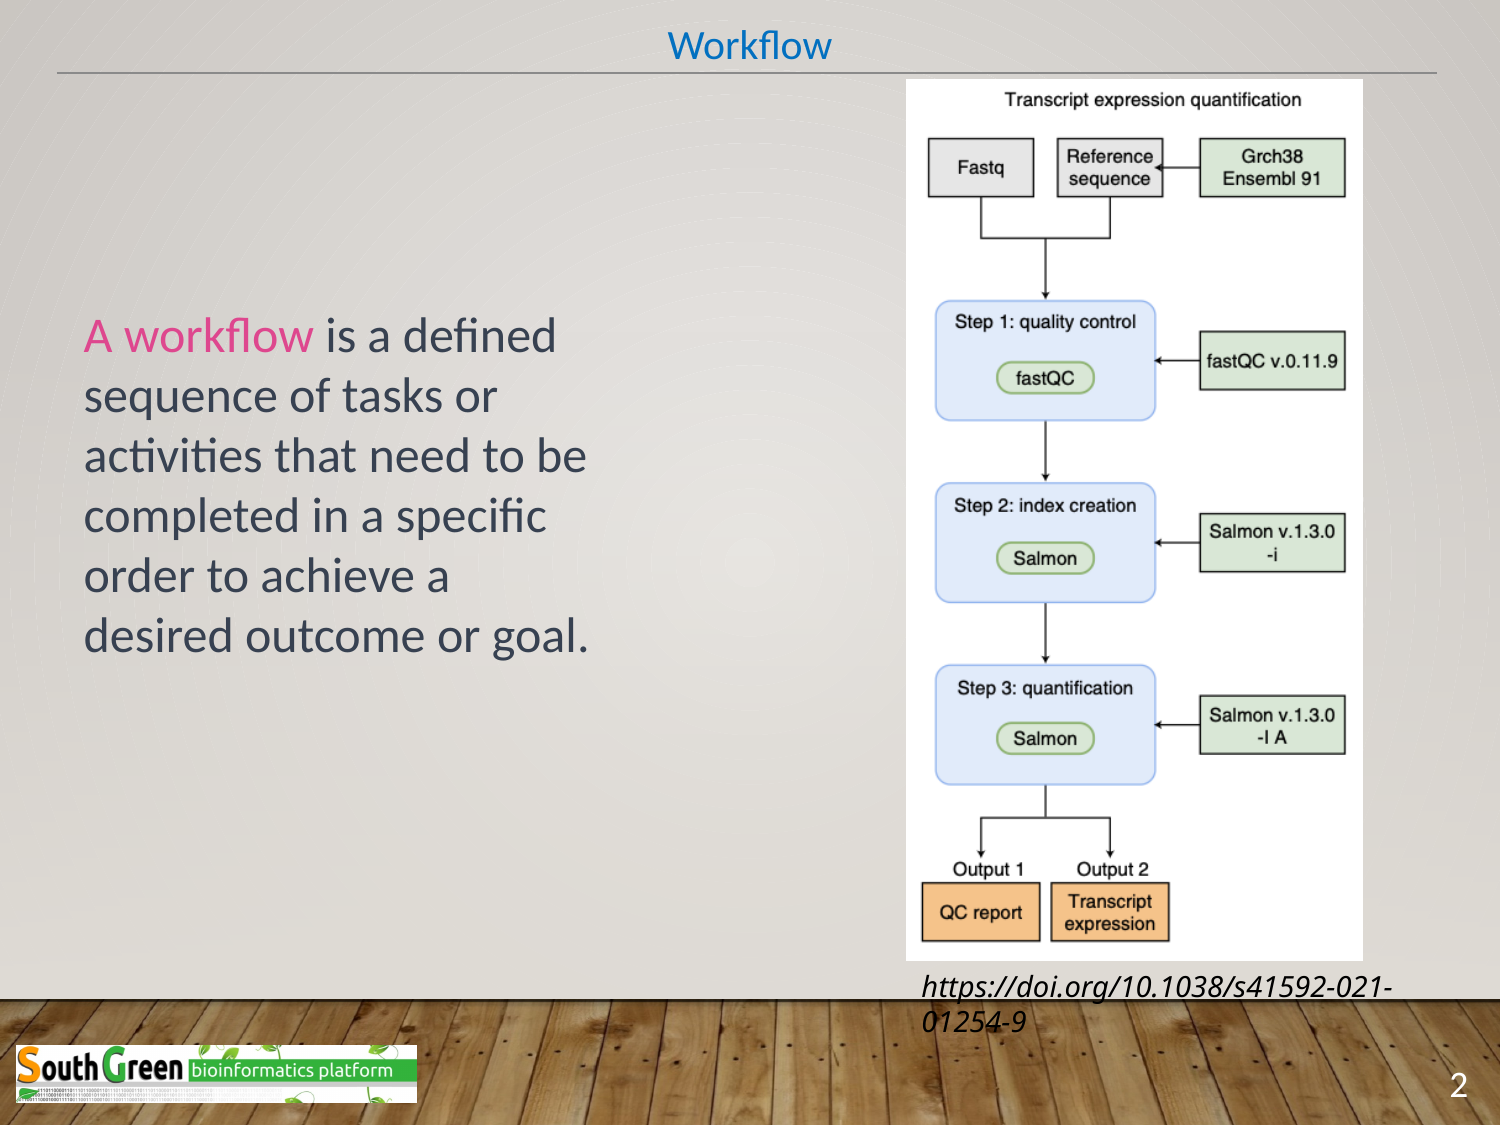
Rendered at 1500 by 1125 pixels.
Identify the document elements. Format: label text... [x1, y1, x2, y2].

list Workflow [0, 0, 1500, 73]
picture [0, 999, 1500, 1125]
text_box A workflow is a defined sequence of tasks or activities that need to be completed in a specific order to achieve a desired outcome or goal. [68, 294, 615, 670]
picture [906, 79, 1364, 961]
slide_number 2 [1378, 1052, 1484, 1103]
text_box https://doi.org/10.1038/s41592-021-01254-9 [906, 960, 1486, 1046]
